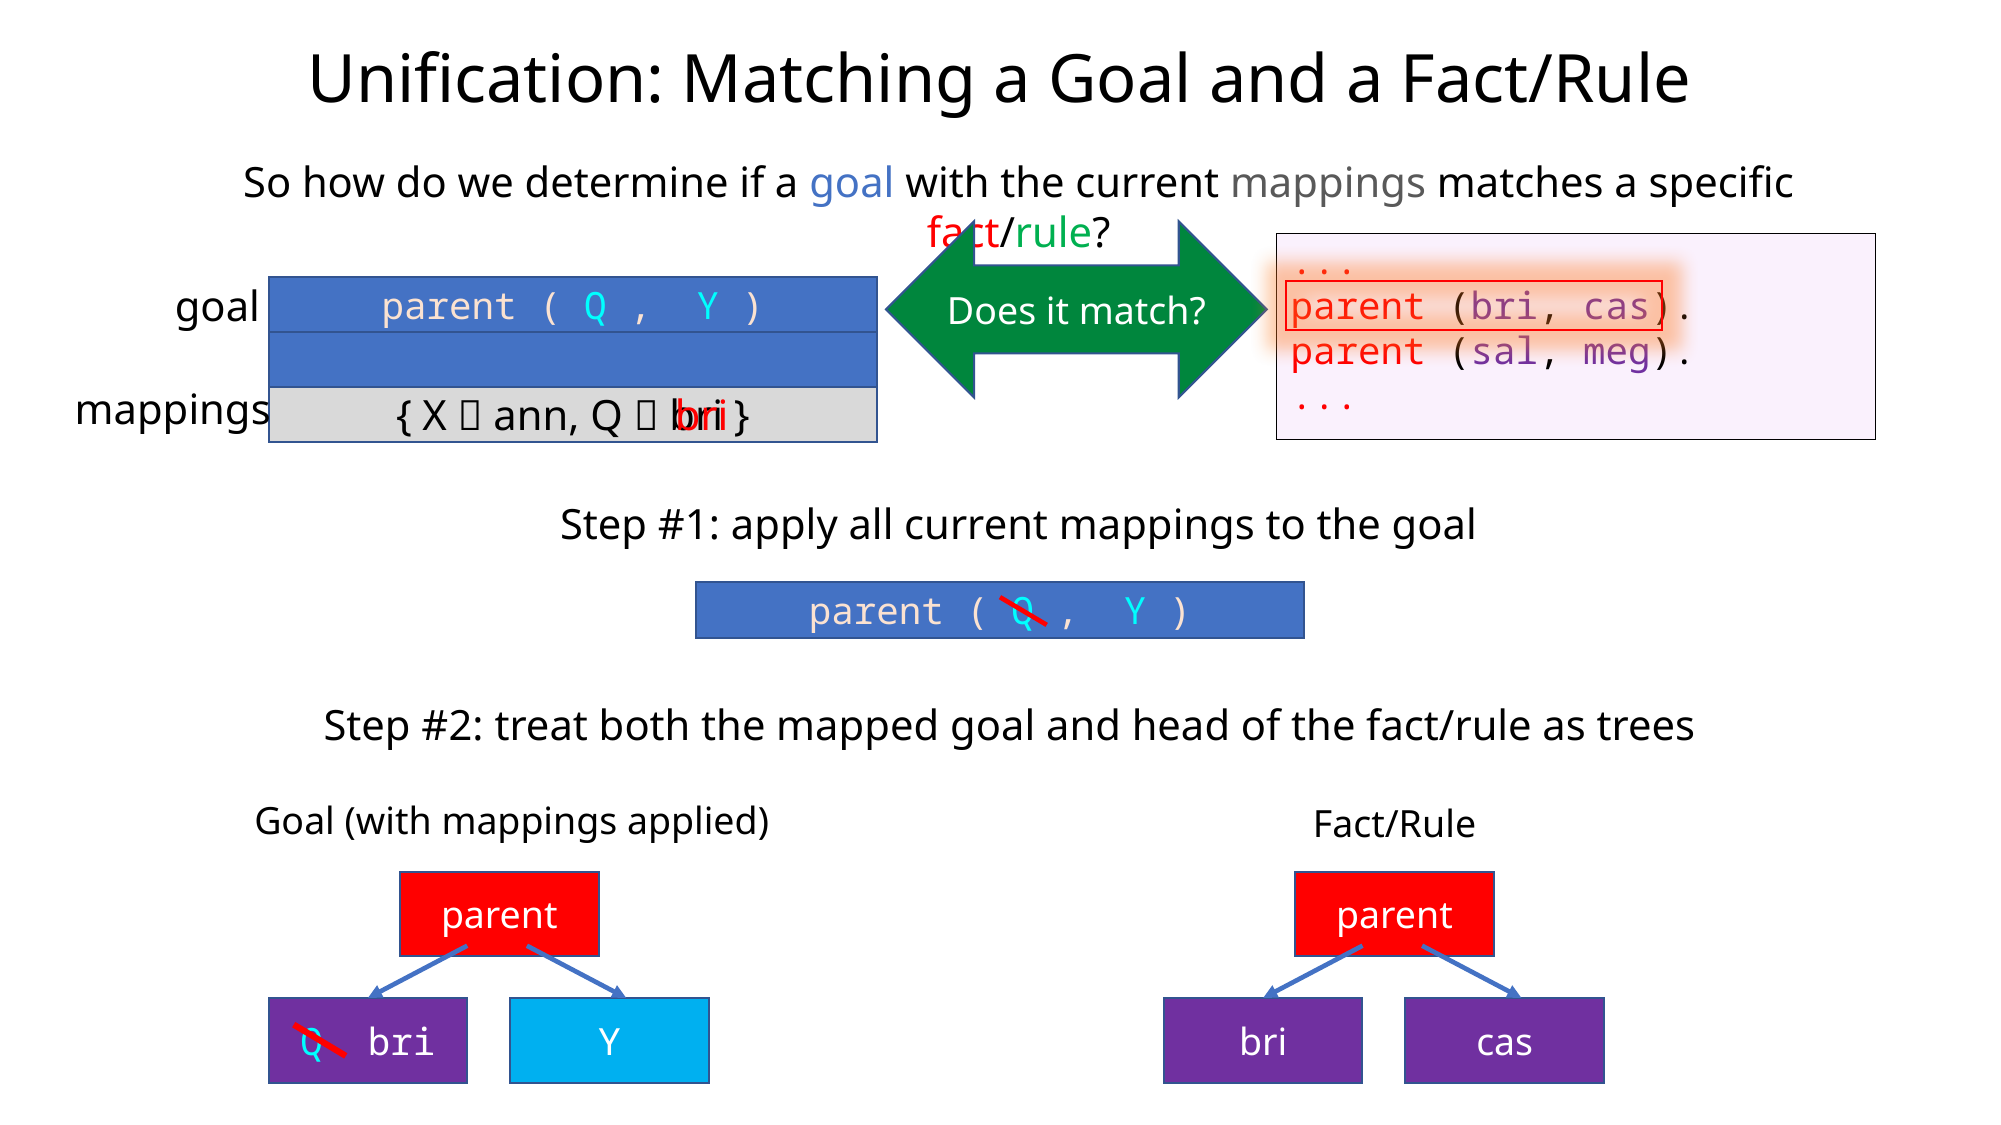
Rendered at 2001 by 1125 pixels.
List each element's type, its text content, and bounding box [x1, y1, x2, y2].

text_box Step #2: treat both the mapped goal and head of the fact/rule as trees [302, 691, 1728, 756]
text_box Step #1: apply all current mappings to the goal [305, 490, 1732, 555]
text_box So how do we determine if a goal with the current mappings matches a specific fact/rule? [221, 148, 1816, 221]
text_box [999, 597, 1047, 625]
text_box bri [659, 442, 750, 447]
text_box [17, 221, 1890, 442]
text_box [268, 790, 756, 1083]
title Unification: Matching a Goal and a Fact/Rule [150, 0, 1850, 175]
text_box parent ( Q , Y ) [695, 581, 1305, 639]
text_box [1144, 792, 1645, 1083]
